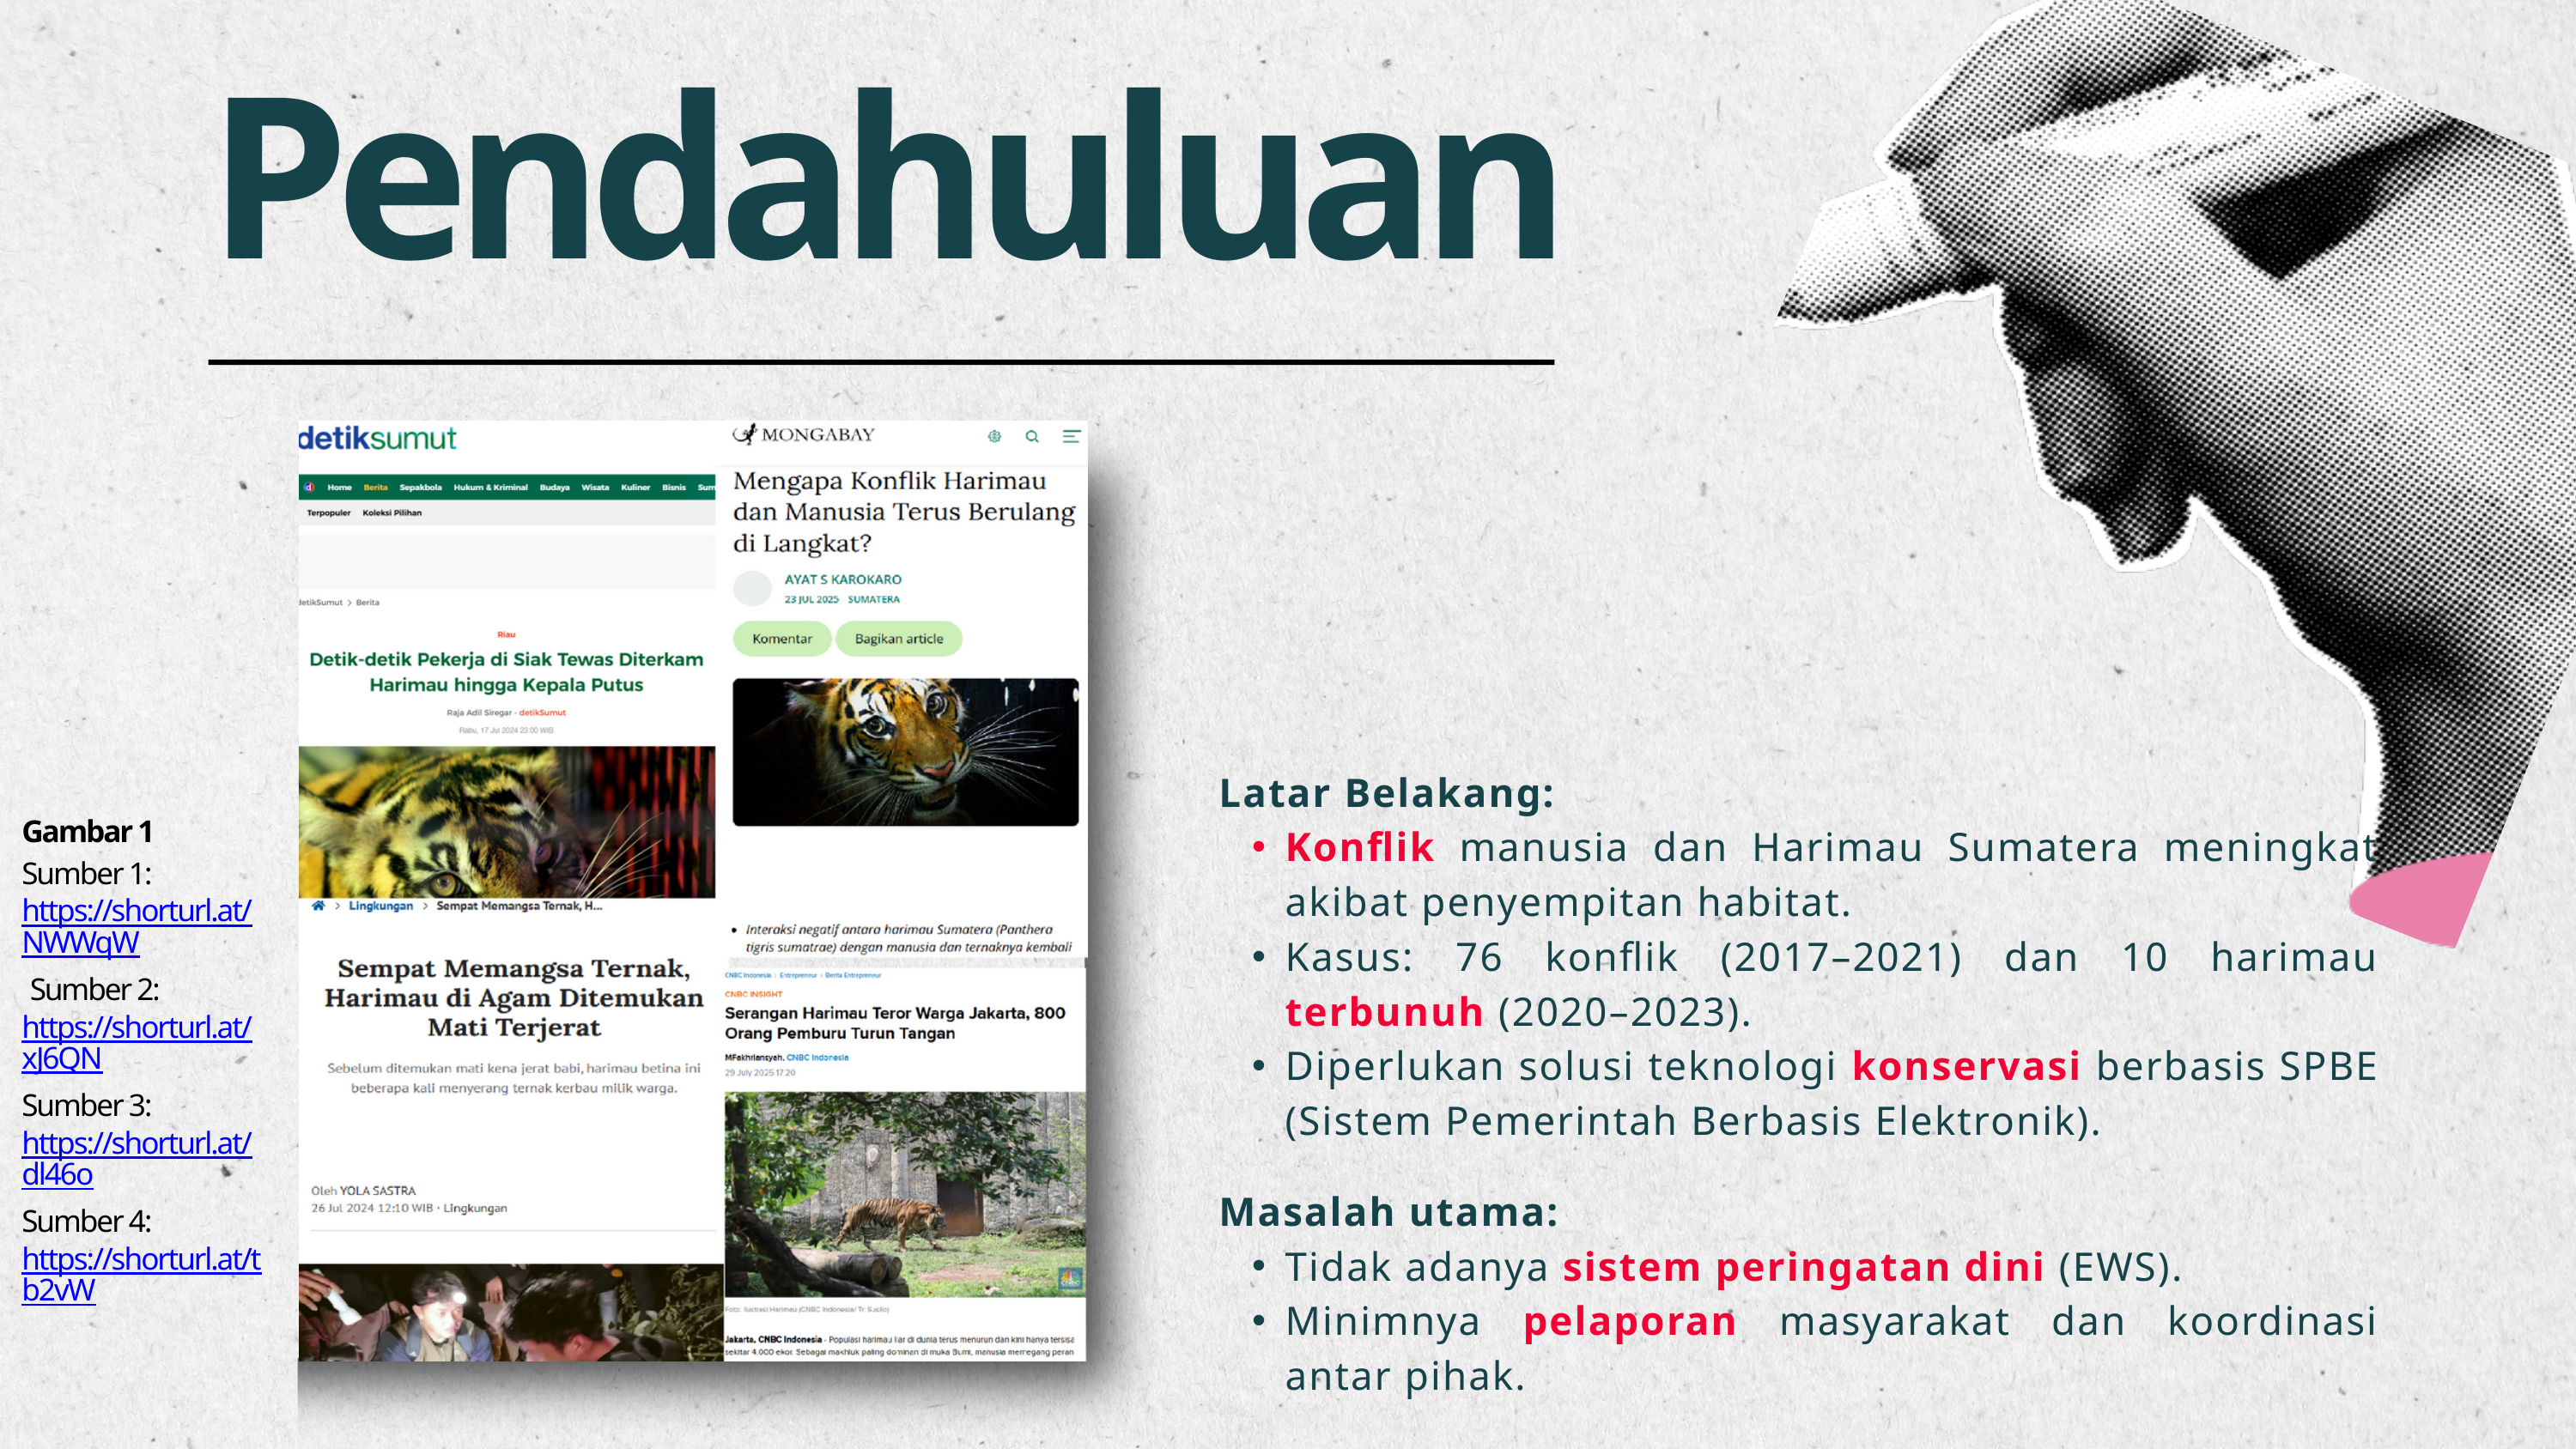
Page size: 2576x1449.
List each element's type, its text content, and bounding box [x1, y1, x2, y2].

text_box [0, 0, 2576, 1449]
text_box Gambar 1 Sumber 1: https://shorturl.at/NWWqW Sumber 2: https://shorturl.at/xJ6QN Sumber 3: https://shorturl.at/dl46o Sumber 4: https://shorturl.at/tb2vW [21, 805, 263, 1230]
text_box [1650, 0, 2576, 954]
text_box Latar Belakang: Konflik manusia dan Harimau Sumatera meningkat akibat penyempitan habitat. Kasus: 76 konflik (2017–2021) dan 10 harimau terbunuh (2020–2023). Diperlukan solusi teknologi konservasi berbasis SPBE (Sistem Pemerintah Berbasis Elektronik). [1218, 760, 2380, 1143]
text_box [299, 421, 1088, 1361]
text_box Masalah utama: Tidak adanya sistem peringatan dini (EWS). Minimnya pelaporan masyarakat dan koordinasi antar pihak. [1218, 1179, 2380, 1398]
text_box [297, 415, 1158, 1449]
text_box Pendahuluan [208, 103, 1651, 304]
